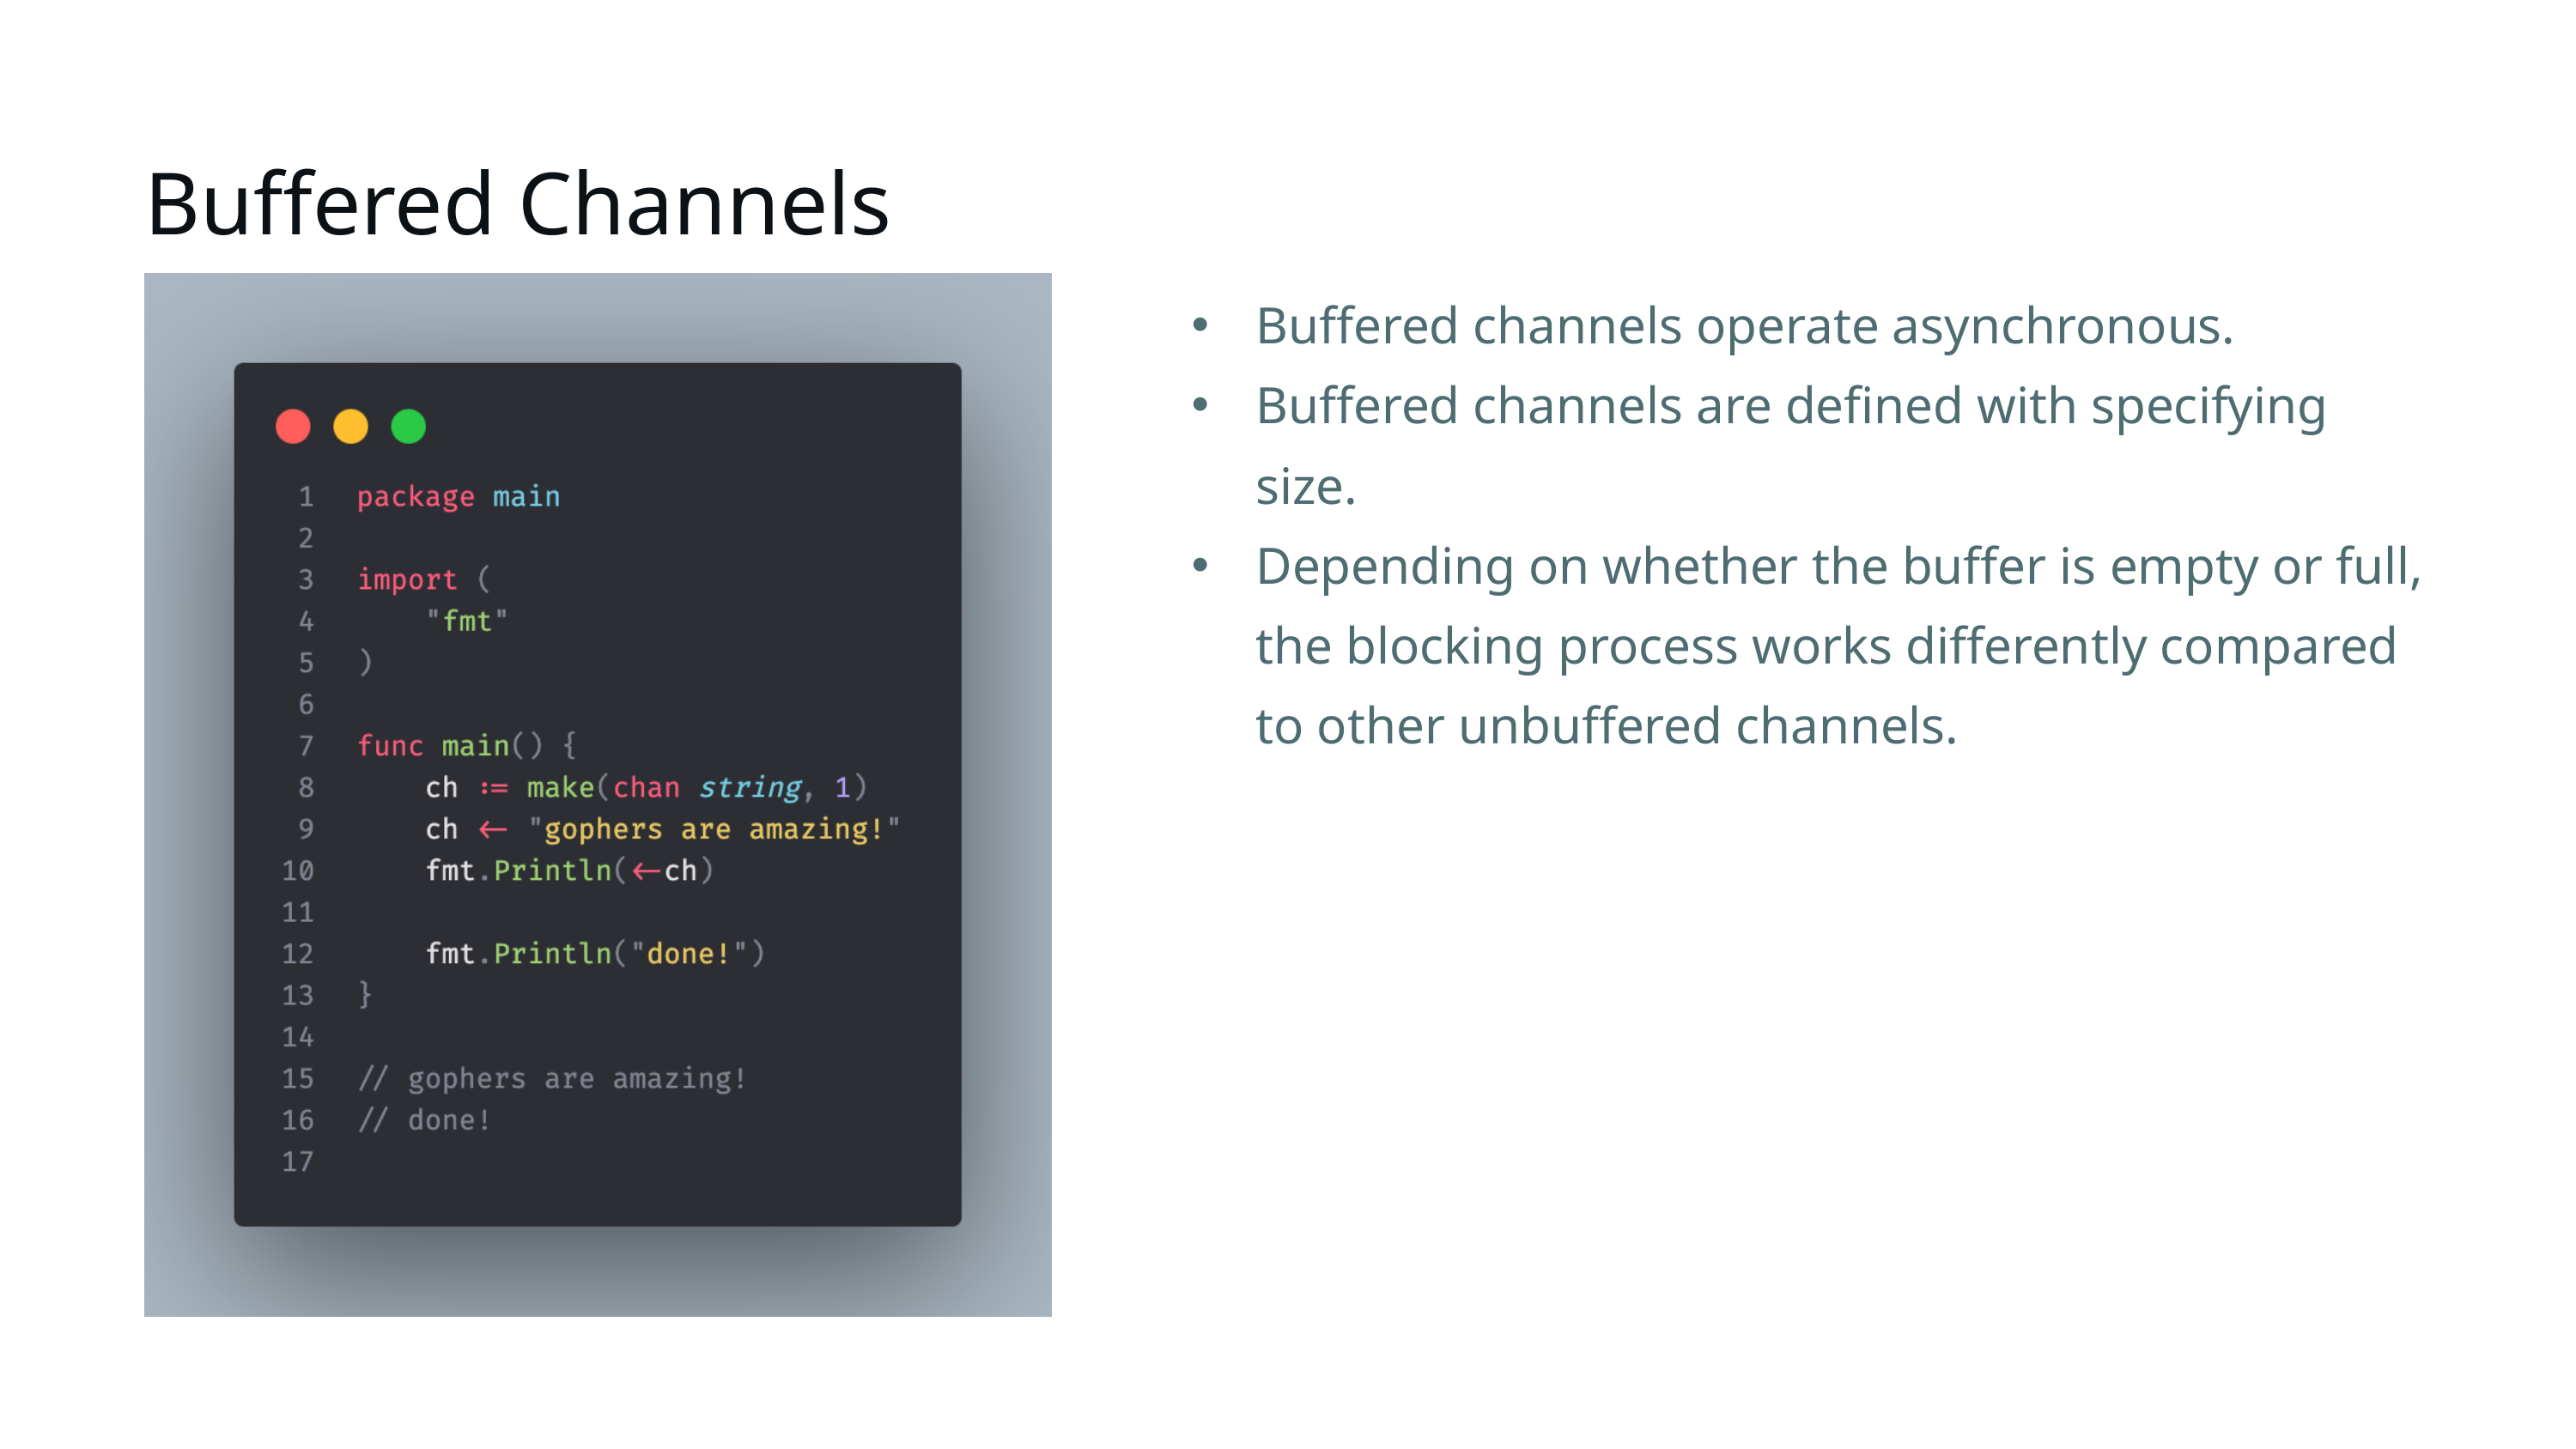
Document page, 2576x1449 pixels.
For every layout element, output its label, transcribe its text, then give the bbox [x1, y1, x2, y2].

picture [144, 273, 1053, 1317]
text_box Buffered channels operate asynchronous. Buffered channels are defined with specifying size. Depending on whether the buffer is empty or full, the blocking process works differently compared to other unbuffered channels. [1191, 273, 2432, 755]
text_box Buffered Channels [144, 131, 1473, 252]
